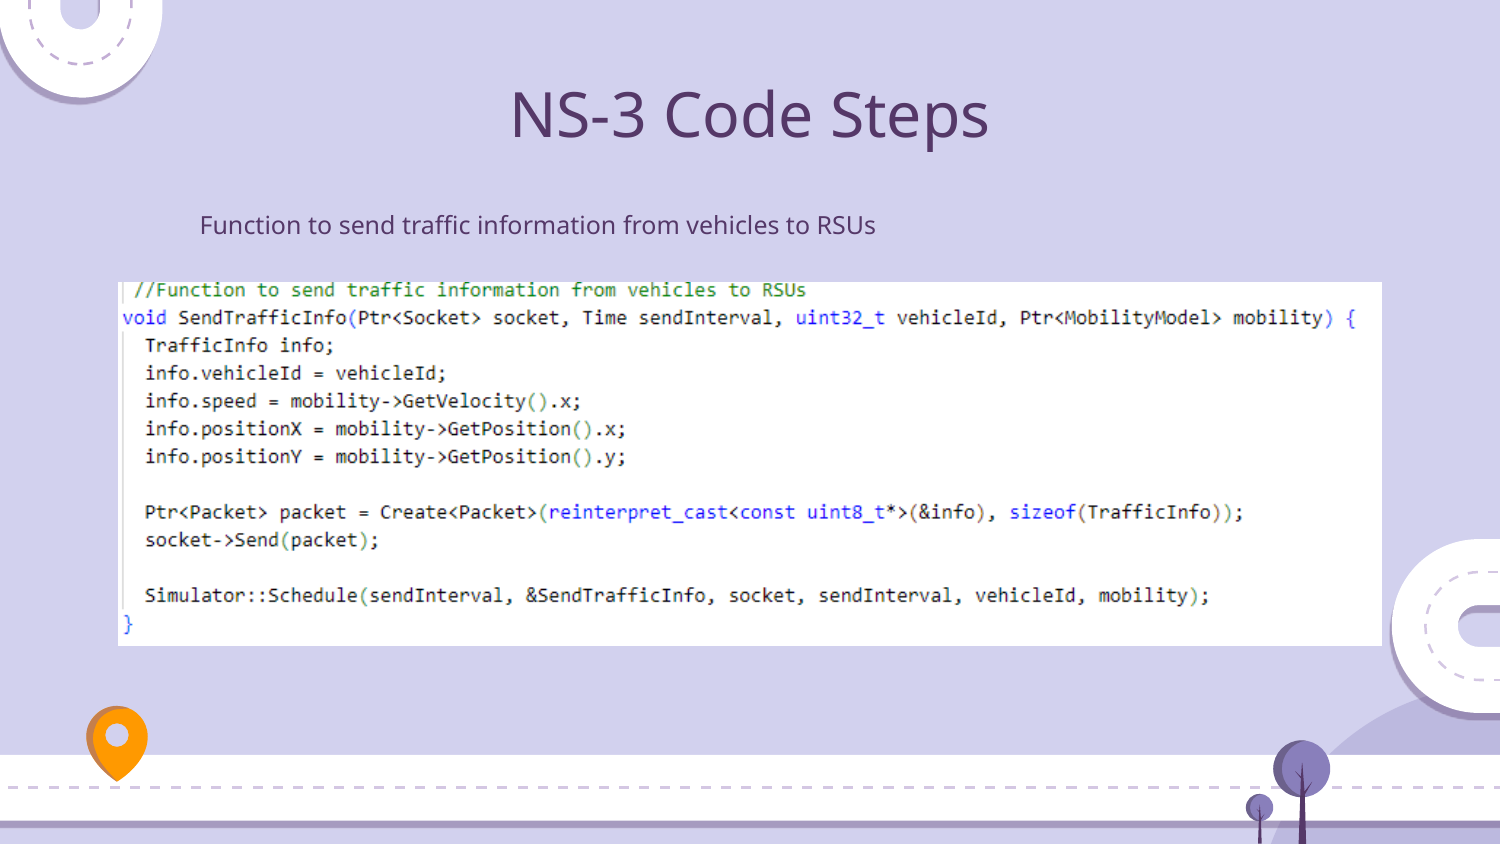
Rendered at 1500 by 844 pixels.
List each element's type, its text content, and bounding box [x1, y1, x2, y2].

text_box Function to send traffic information from vehicles to RSUs [184, 179, 1500, 252]
title NS-3 Code Steps [118, 60, 1382, 155]
picture [117, 282, 1383, 647]
